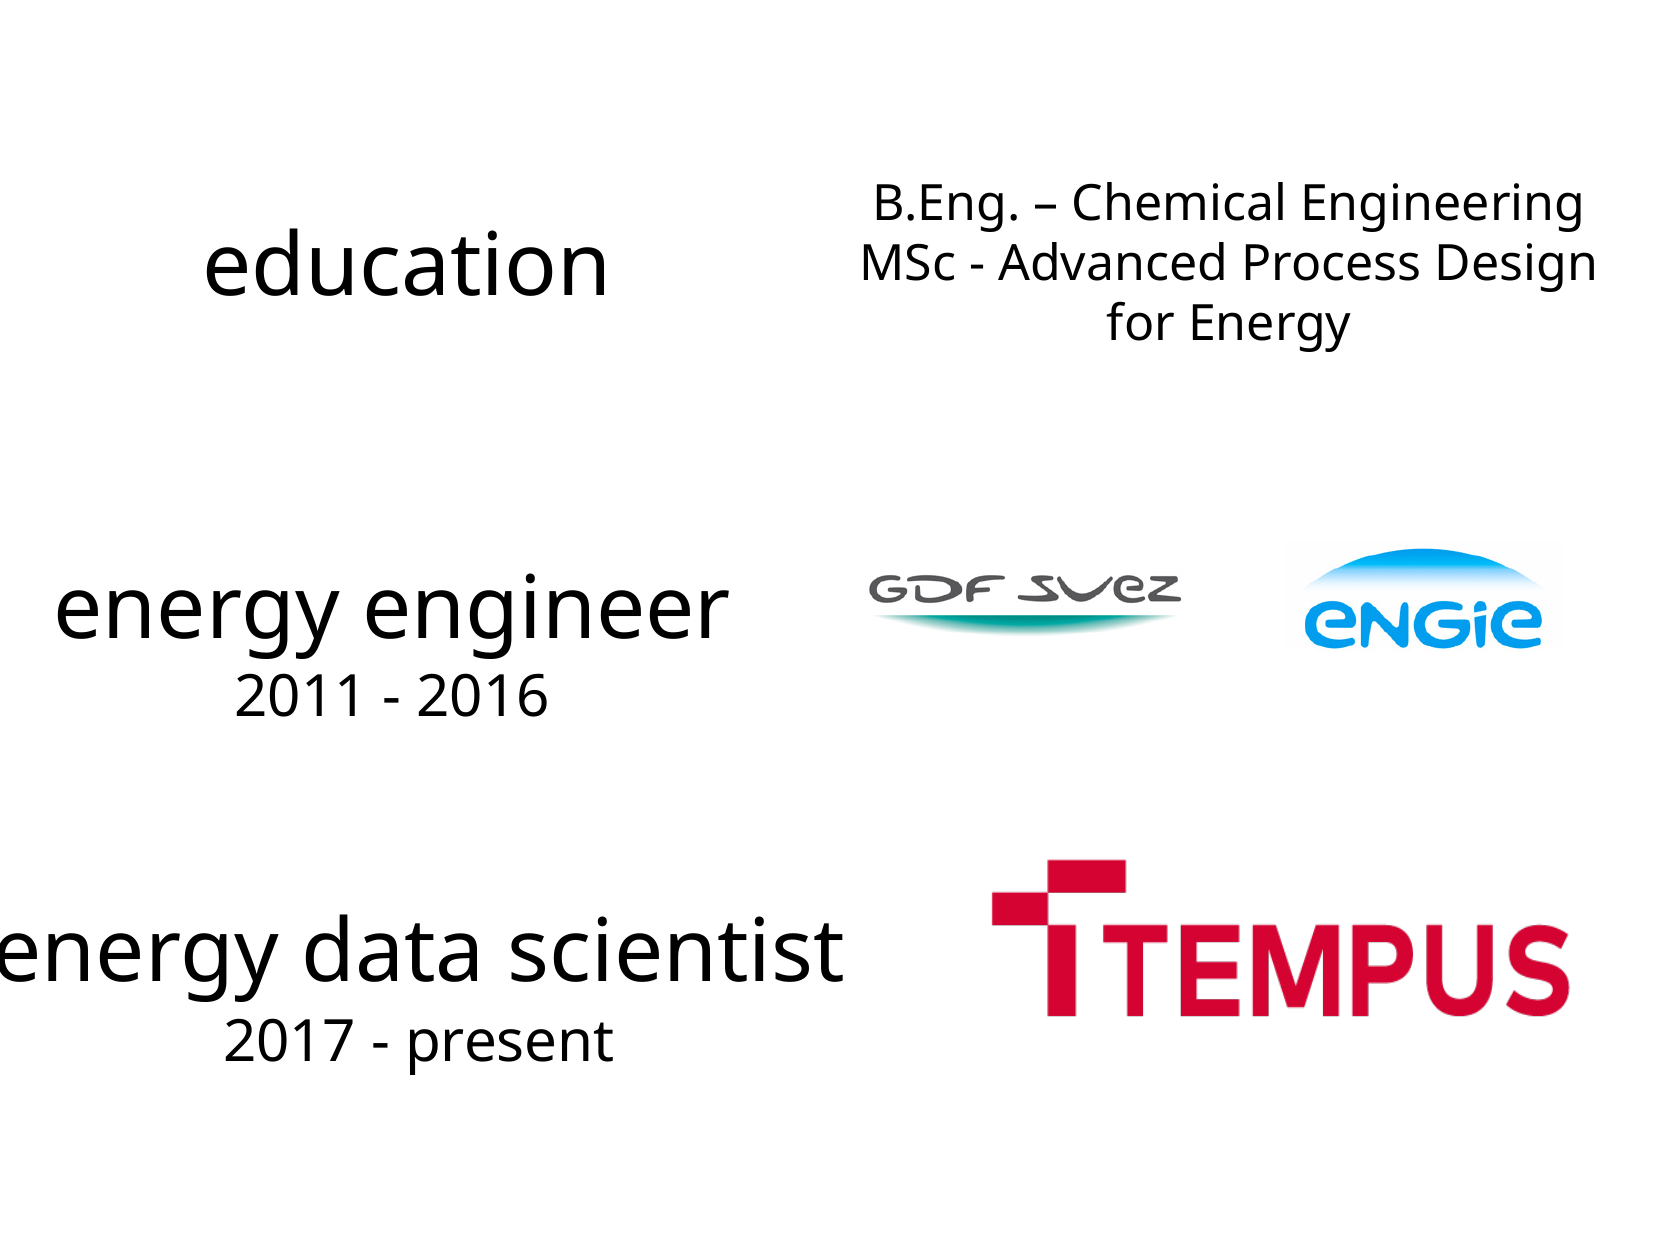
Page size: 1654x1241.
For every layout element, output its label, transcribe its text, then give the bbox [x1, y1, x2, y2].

text_box B.Eng. – Chemical Engineering MSc - Advanced Process Design for Energy [804, 162, 1654, 358]
text_box energy engineer [0, 543, 826, 650]
picture [972, 828, 1593, 1050]
picture [826, 414, 1622, 800]
text_box 2017 - present [0, 995, 912, 1081]
text_box energy data scientist [0, 886, 912, 995]
text_box 2011 - 2016 [0, 650, 826, 736]
text_box education [0, 200, 804, 321]
